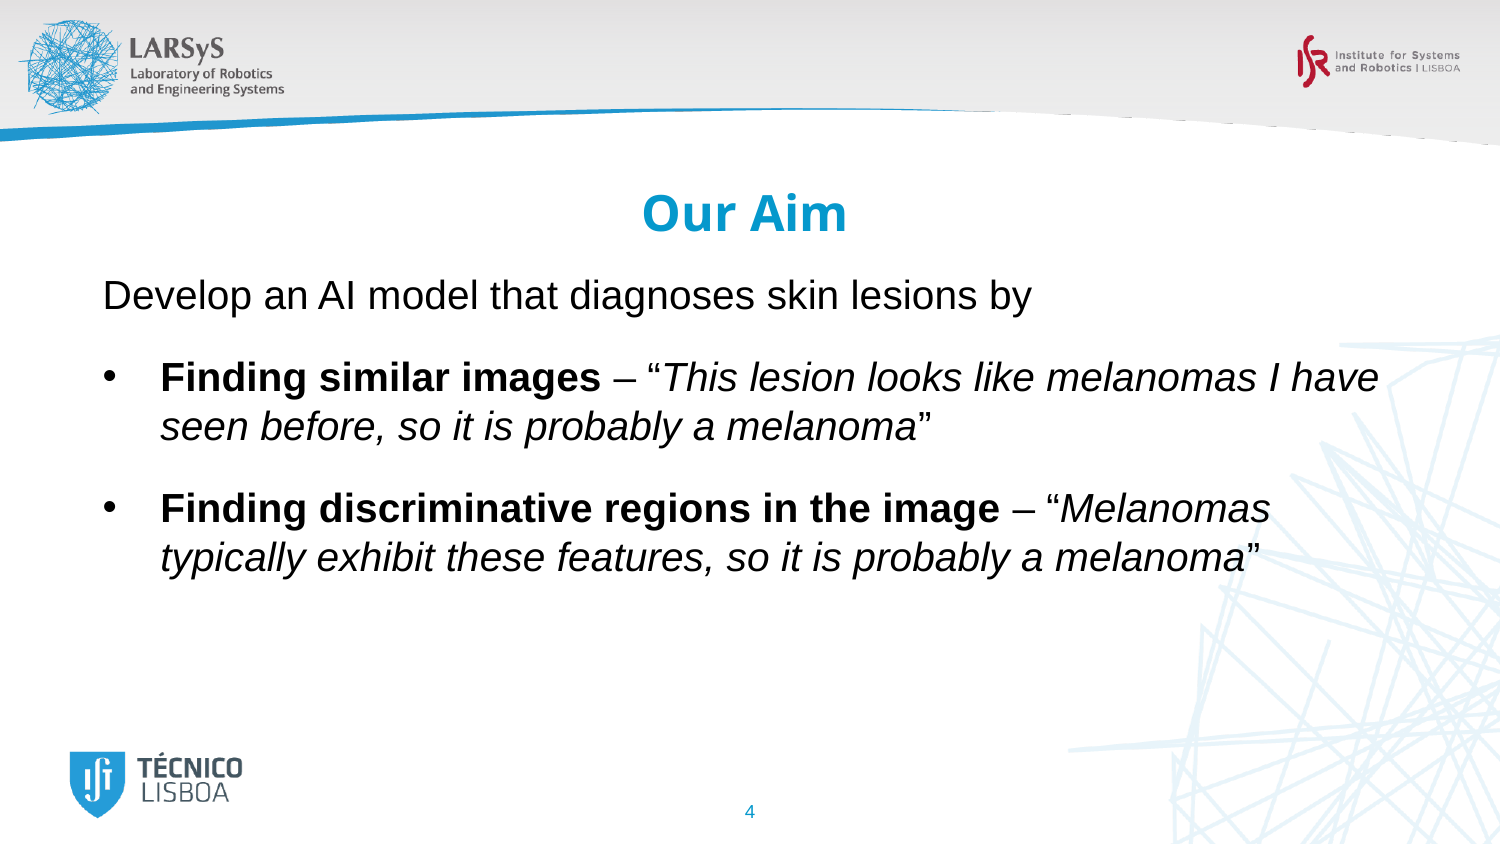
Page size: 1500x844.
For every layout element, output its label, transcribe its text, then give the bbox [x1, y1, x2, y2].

slide_number 4 [705, 773, 795, 830]
list Develop an AI model that diagnoses skin lesions by Finding similar images – “This lesion looks like melanomas I have seen before, so it is probably a melanoma” Finding discriminative regions in the image – “Melanomas typically exhibit these features, so it is probably a melanoma” [70, 261, 1421, 711]
picture [0, 0, 1500, 844]
title Our Aim [70, 173, 1421, 255]
